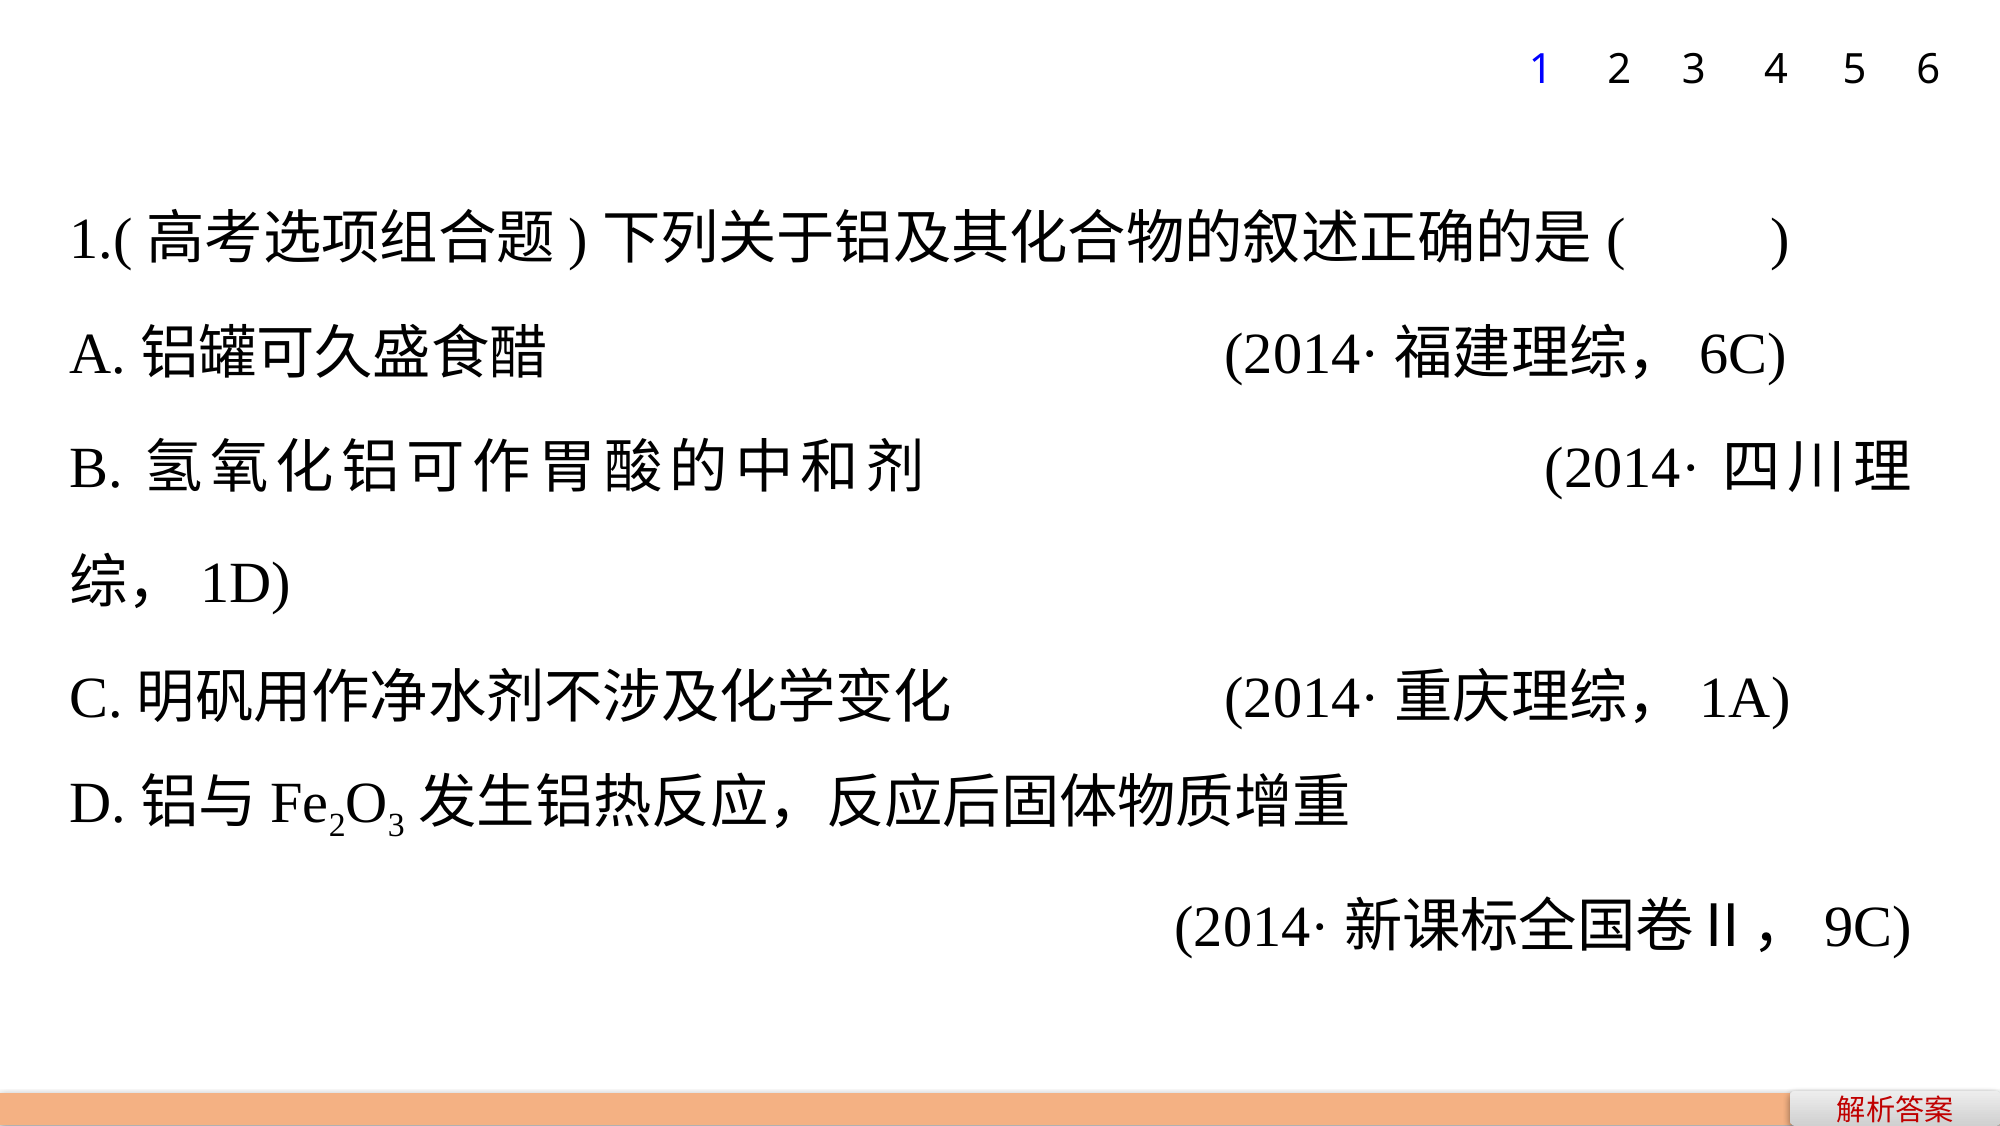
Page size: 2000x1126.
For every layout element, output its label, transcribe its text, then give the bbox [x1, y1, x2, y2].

text_box 5 [1825, 19, 1887, 114]
text_box 4 [1743, 19, 1809, 114]
text_box 解析答案 [1788, 1089, 2000, 1126]
text_box 6 [1899, 19, 1961, 114]
text_box 1.(高考选项组合题)下列关于铝及其化合物的叙述正确的是( ) A.铝罐可久盛食醋 (2014·福建理综，6C) B.氢氧化铝可作胃酸的中和剂 (2014·四川理综，1D) C.明矾用作净水剂不涉及化学变化 (2014·重庆理综，1A) D.铝与Fe2O3发生铝热反应，反应后固体物质增重 (2014·新课标全国卷Ⅱ，9C) [54, 148, 1927, 966]
text_box 2 [1590, 19, 1652, 114]
text_box [0, 1092, 1787, 1126]
text_box 3 [1668, 19, 1726, 114]
text_box 1 [1507, 19, 1573, 114]
